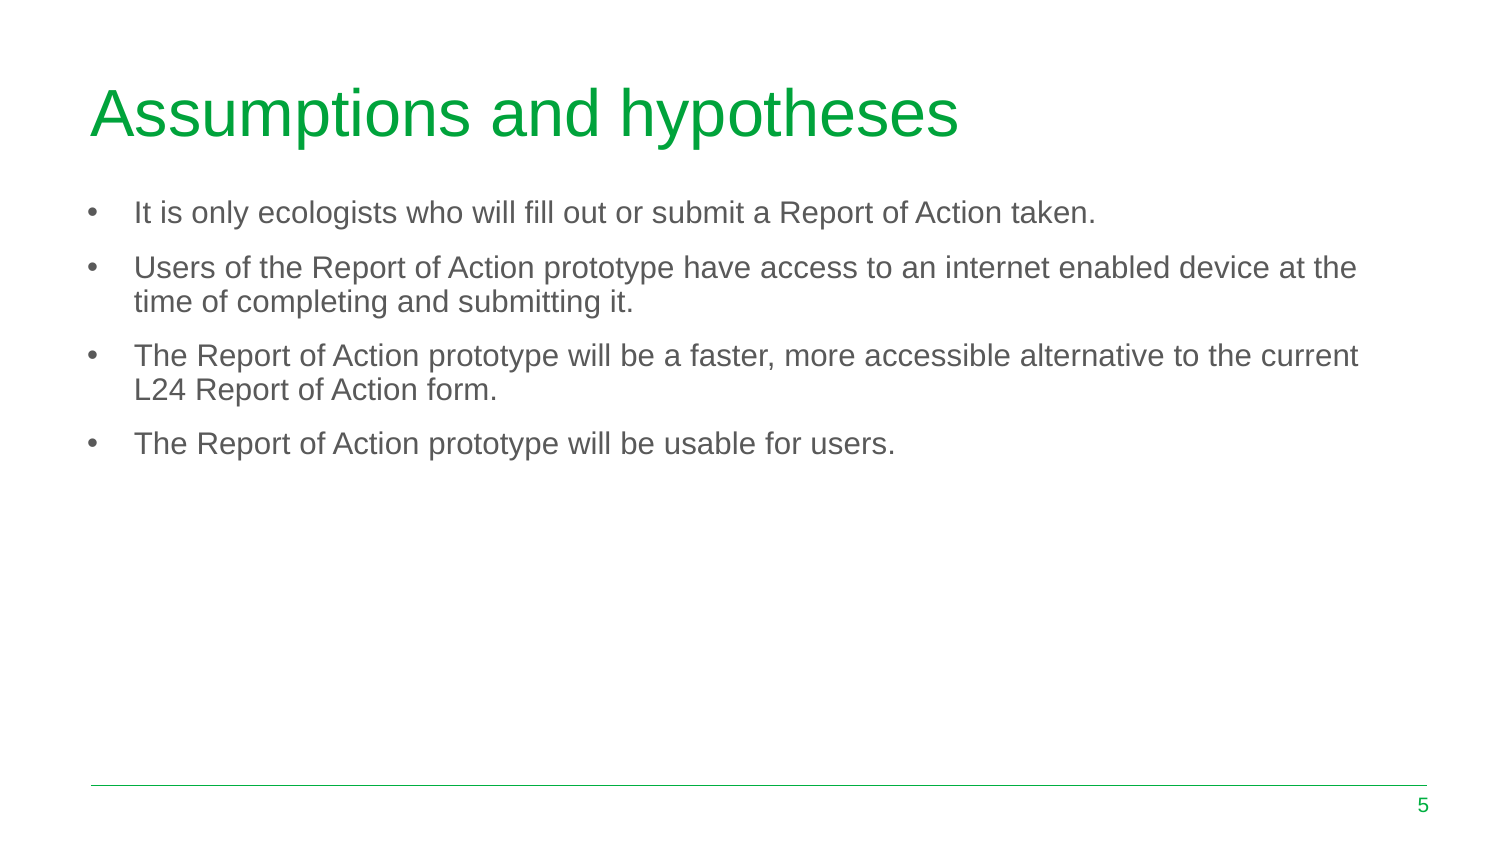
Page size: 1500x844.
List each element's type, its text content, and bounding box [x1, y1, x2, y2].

list It is only ecologists who will fill out or submit a Report of Action taken. Users of the Report of Action prototype have access to an internet enabled device at the time of completing and submitting it. The Report of Action prototype will be a faster, more accessible alternative to the current L24 Report of Action form. The Report of Action prototype will be usable for users. [72, 189, 1428, 761]
title Assumptions and hypotheses [75, 71, 1431, 131]
slide_number 5 [1376, 782, 1444, 828]
